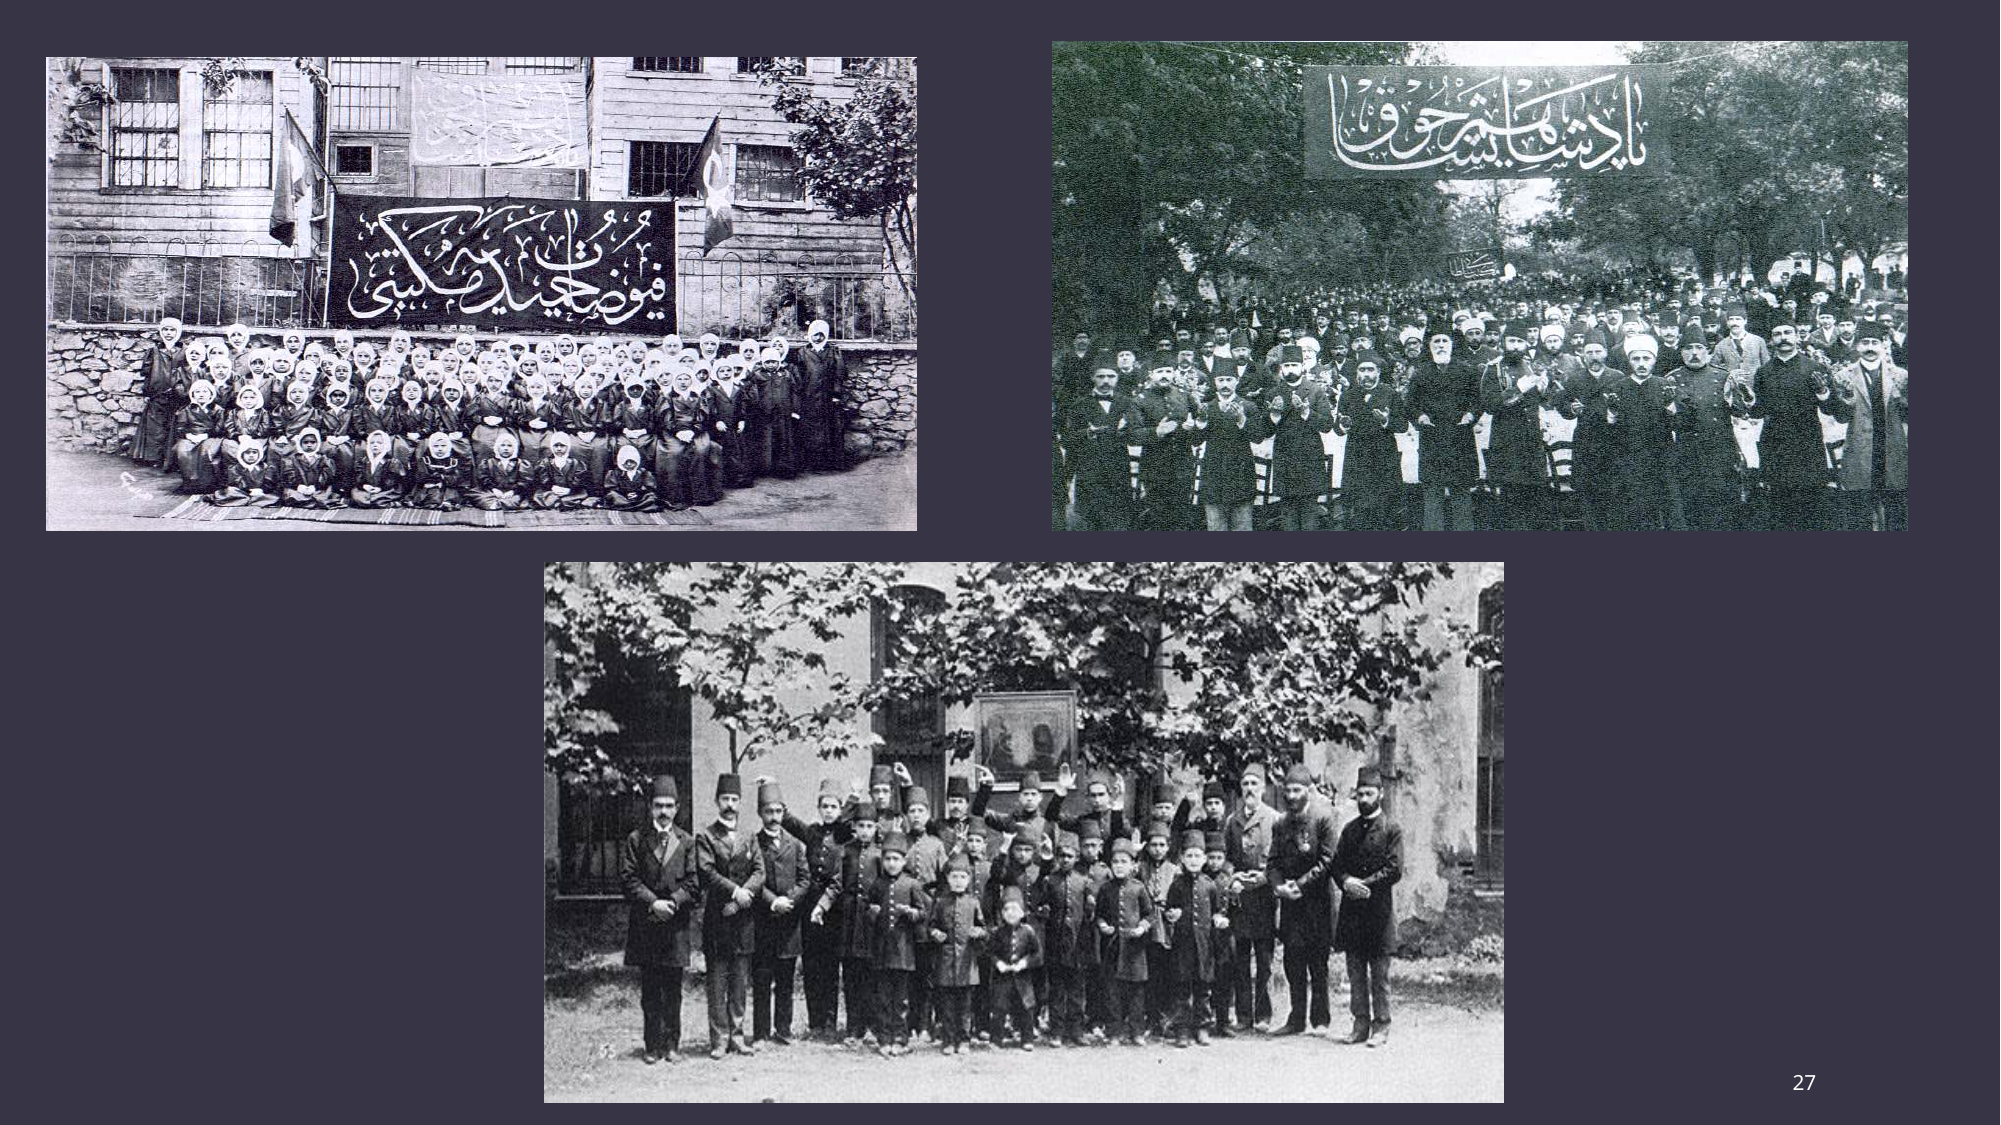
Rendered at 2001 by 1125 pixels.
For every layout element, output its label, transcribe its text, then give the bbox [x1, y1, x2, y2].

picture [45, 57, 918, 532]
picture [544, 562, 1505, 1103]
slide_number 27 [1777, 1061, 1938, 1107]
picture [1051, 41, 1908, 532]
